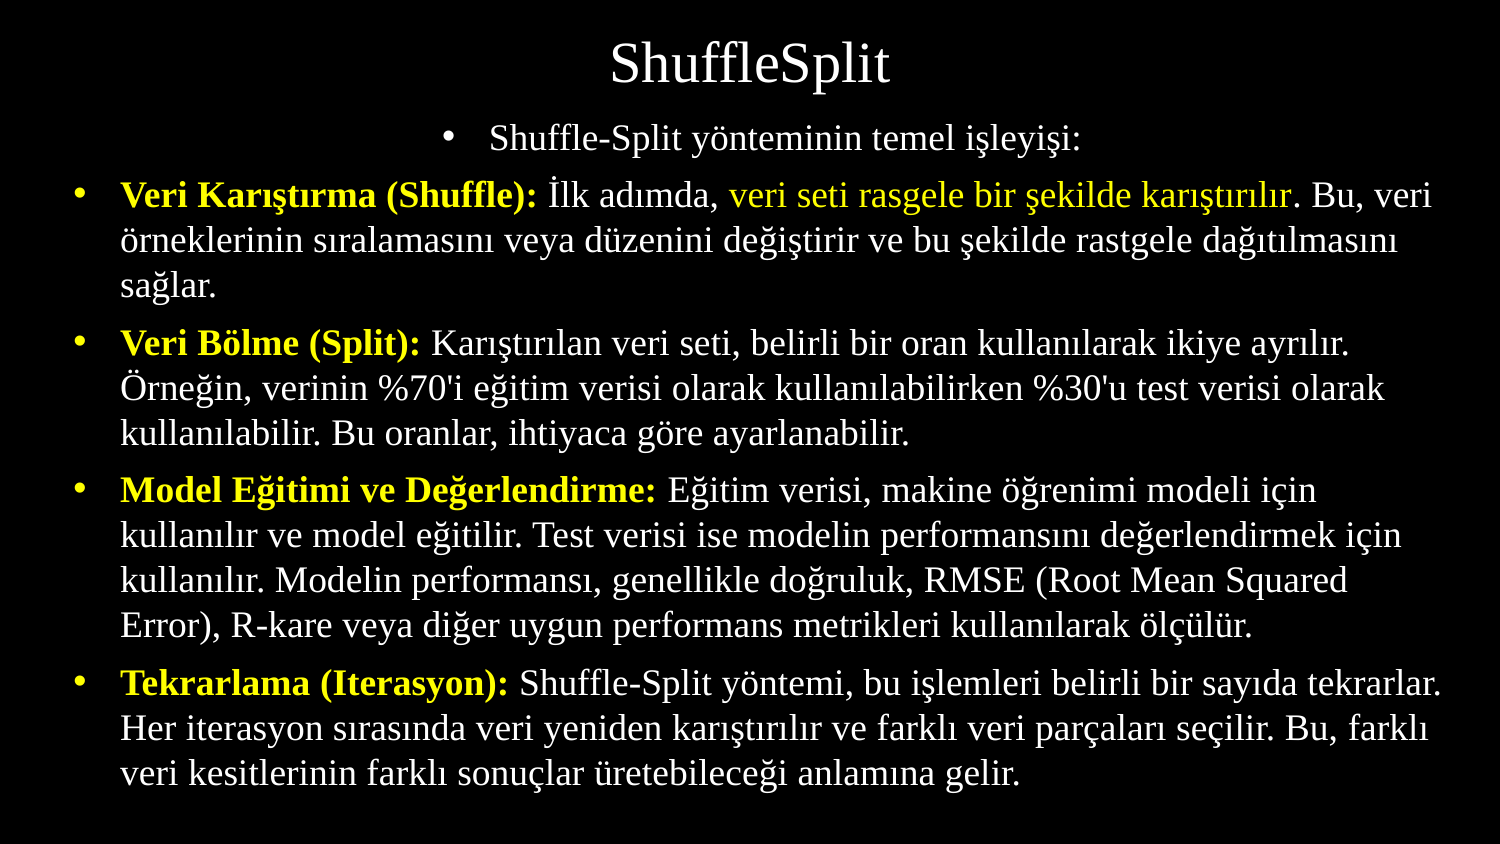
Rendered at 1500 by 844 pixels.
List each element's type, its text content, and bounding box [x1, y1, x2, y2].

text_box Shuffle-Split yönteminin temel işleyişi: Veri Karıştırma (Shuffle): İlk adımda, veri seti rasgele bir şekilde karıştırılır. Bu, veri örneklerinin sıralamasını veya düzenini değiştirir ve bu şekilde rastgele dağıtılmasını sağlar. Veri Bölme (Split): Karıştırılan veri seti, belirli bir oran kullanılarak ikiye ayrılır. Örneğin, verinin %70'i eğitim verisi olarak kullanılabilirken %30'u test verisi olarak kullanılabilir. Bu oranlar, ihtiyaca göre ayarlanabilir. Model Eğitimi ve Değerlendirme: Eğitim verisi, makine öğrenimi modeli için kullanılır ve model eğitilir. Test verisi ise modelin performansını değerlendirmek için kullanılır. Modelin performansı, genellikle doğruluk, RMSE (Root Mean Squared Error), R-kare veya diğer uygun performans metrikleri kullanılarak ölçülür. Tekrarlama (Iterasyon): Shuffle-Split yöntemi, bu işlemleri belirli bir sayıda tekrarlar. Her iterasyon sırasında veri yeniden karıştırılır ve farklı veri parçaları seçilir. Bu, farklı veri kesitlerinin farklı sonuçlar üretebileceği anlamına gelir. [58, 105, 1467, 801]
title ShuffleSplit [157, 21, 1343, 105]
